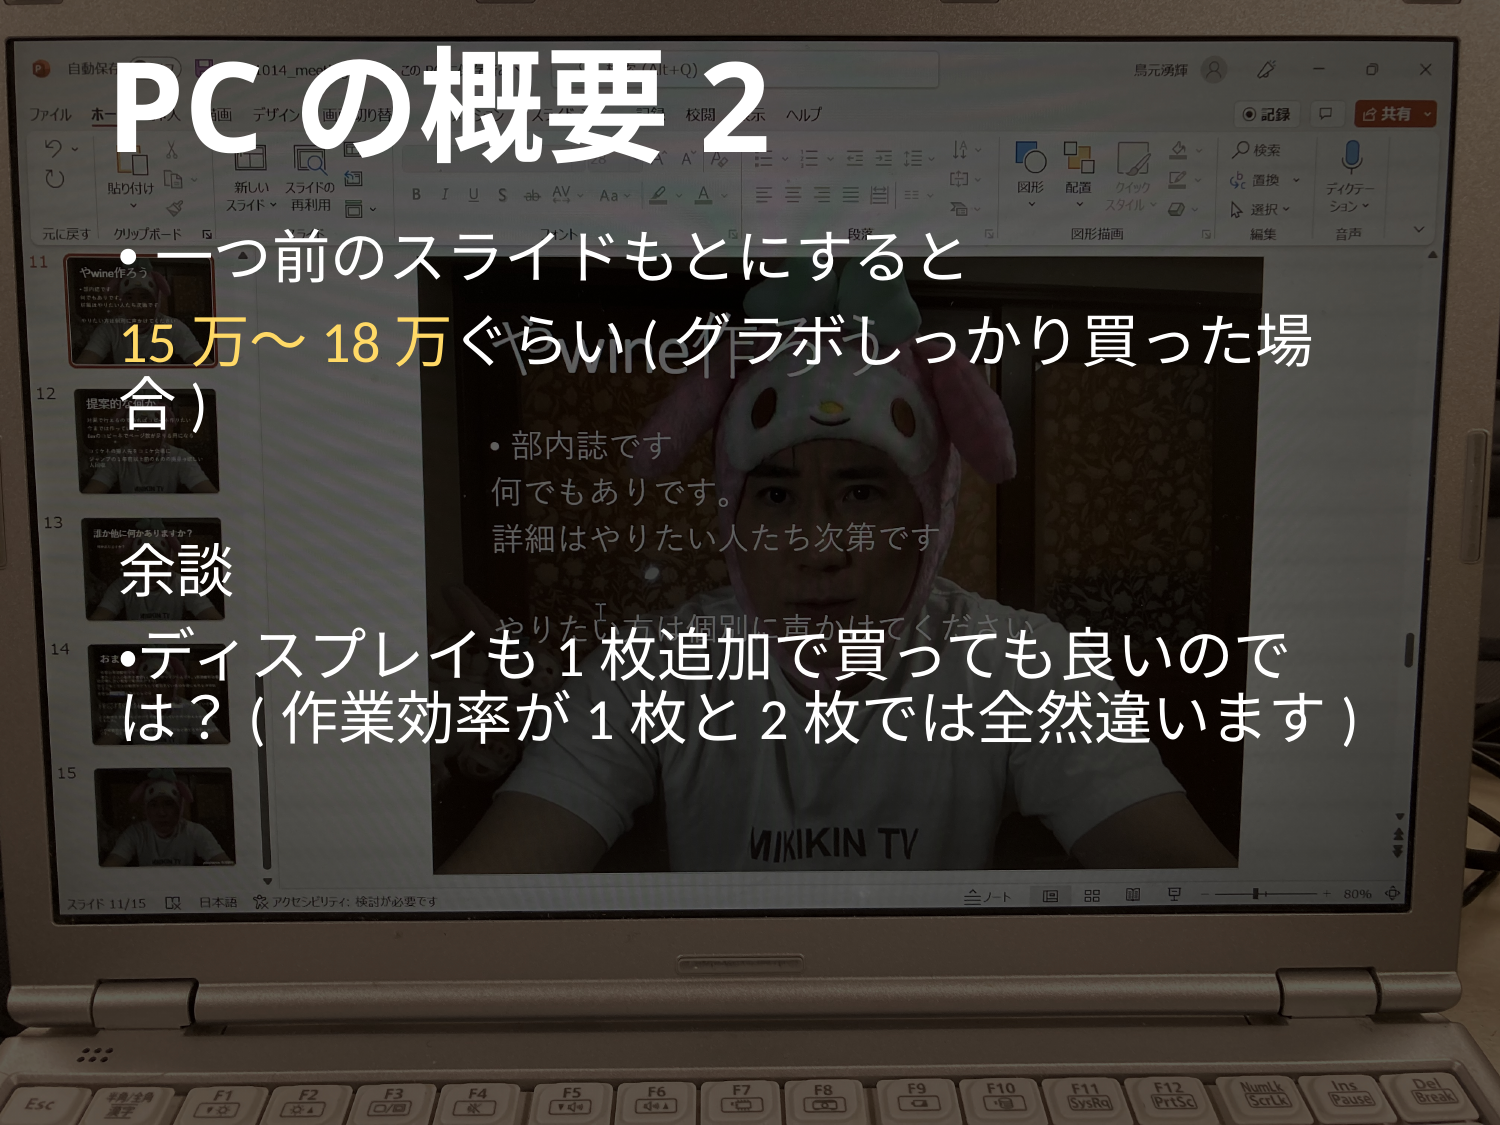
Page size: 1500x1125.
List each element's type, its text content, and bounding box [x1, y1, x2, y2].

title PCの概要2 [91, 3, 1386, 221]
list 一つ前のスライドもとにすると 15万～18万ぐらい(グラボしっかり買った場合) 余談 ・ディスプレイも1枚追加で買っても良いのでは？(作業効率が1枚と2枚では全然違います) [103, 220, 1397, 935]
picture [0, 0, 1500, 1125]
